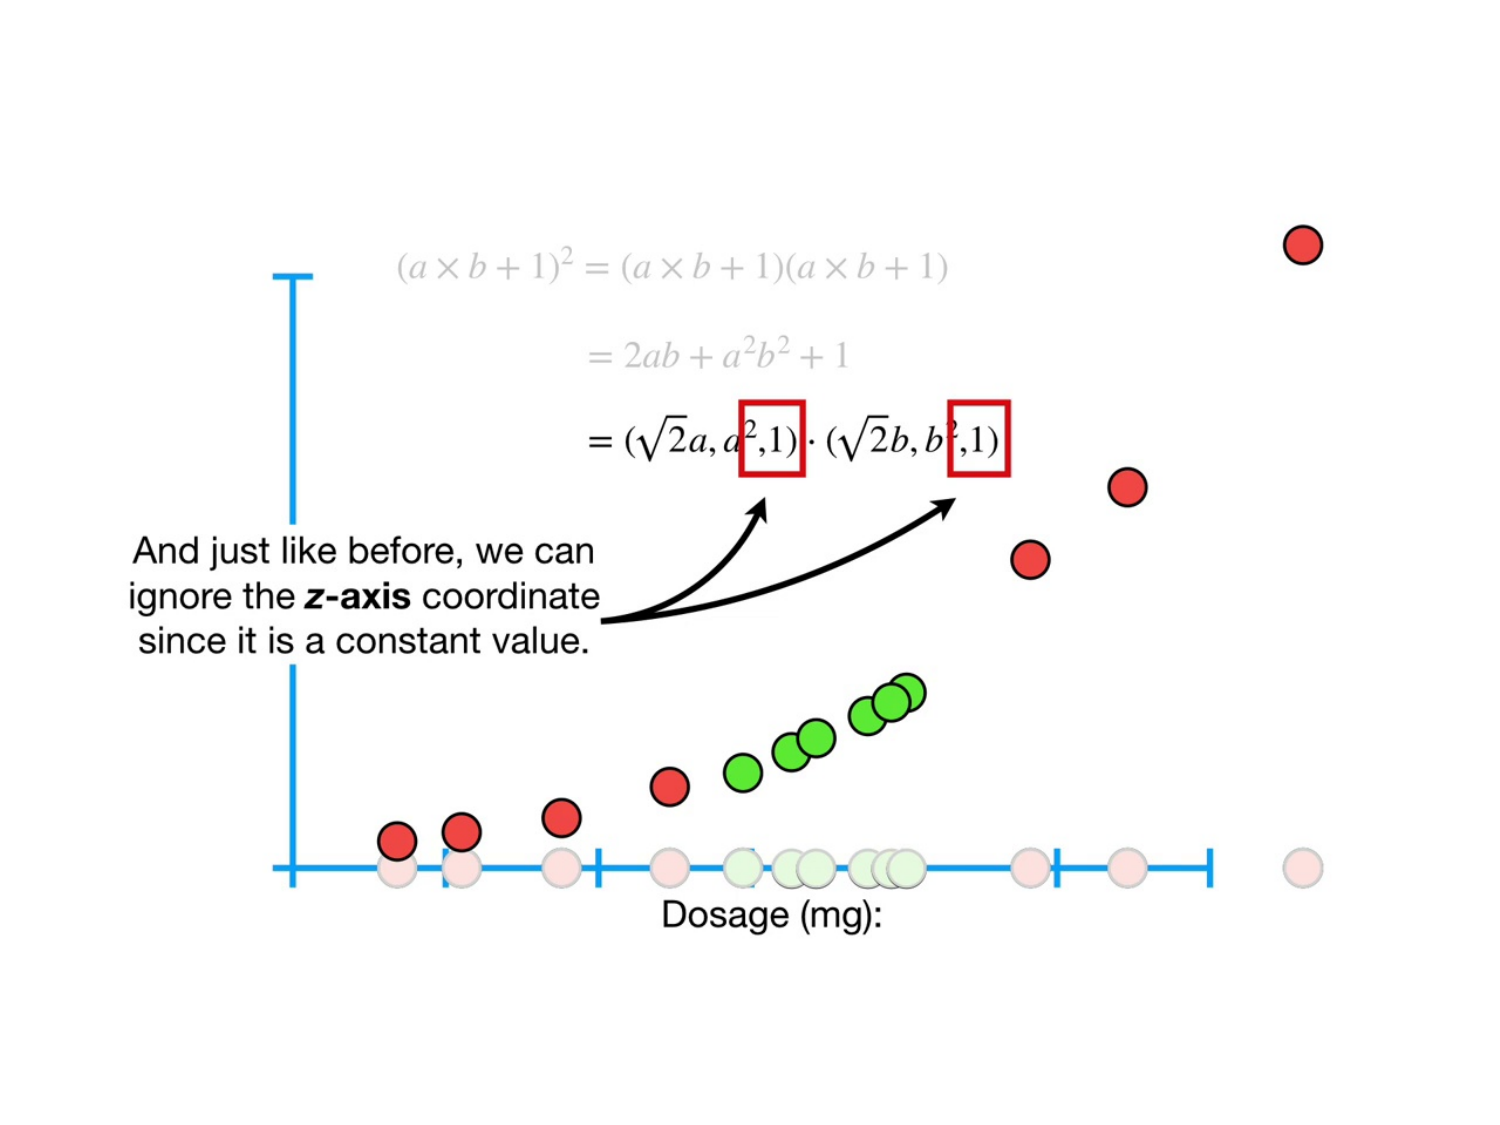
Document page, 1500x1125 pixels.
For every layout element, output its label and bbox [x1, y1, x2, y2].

picture [0, 140, 1500, 985]
